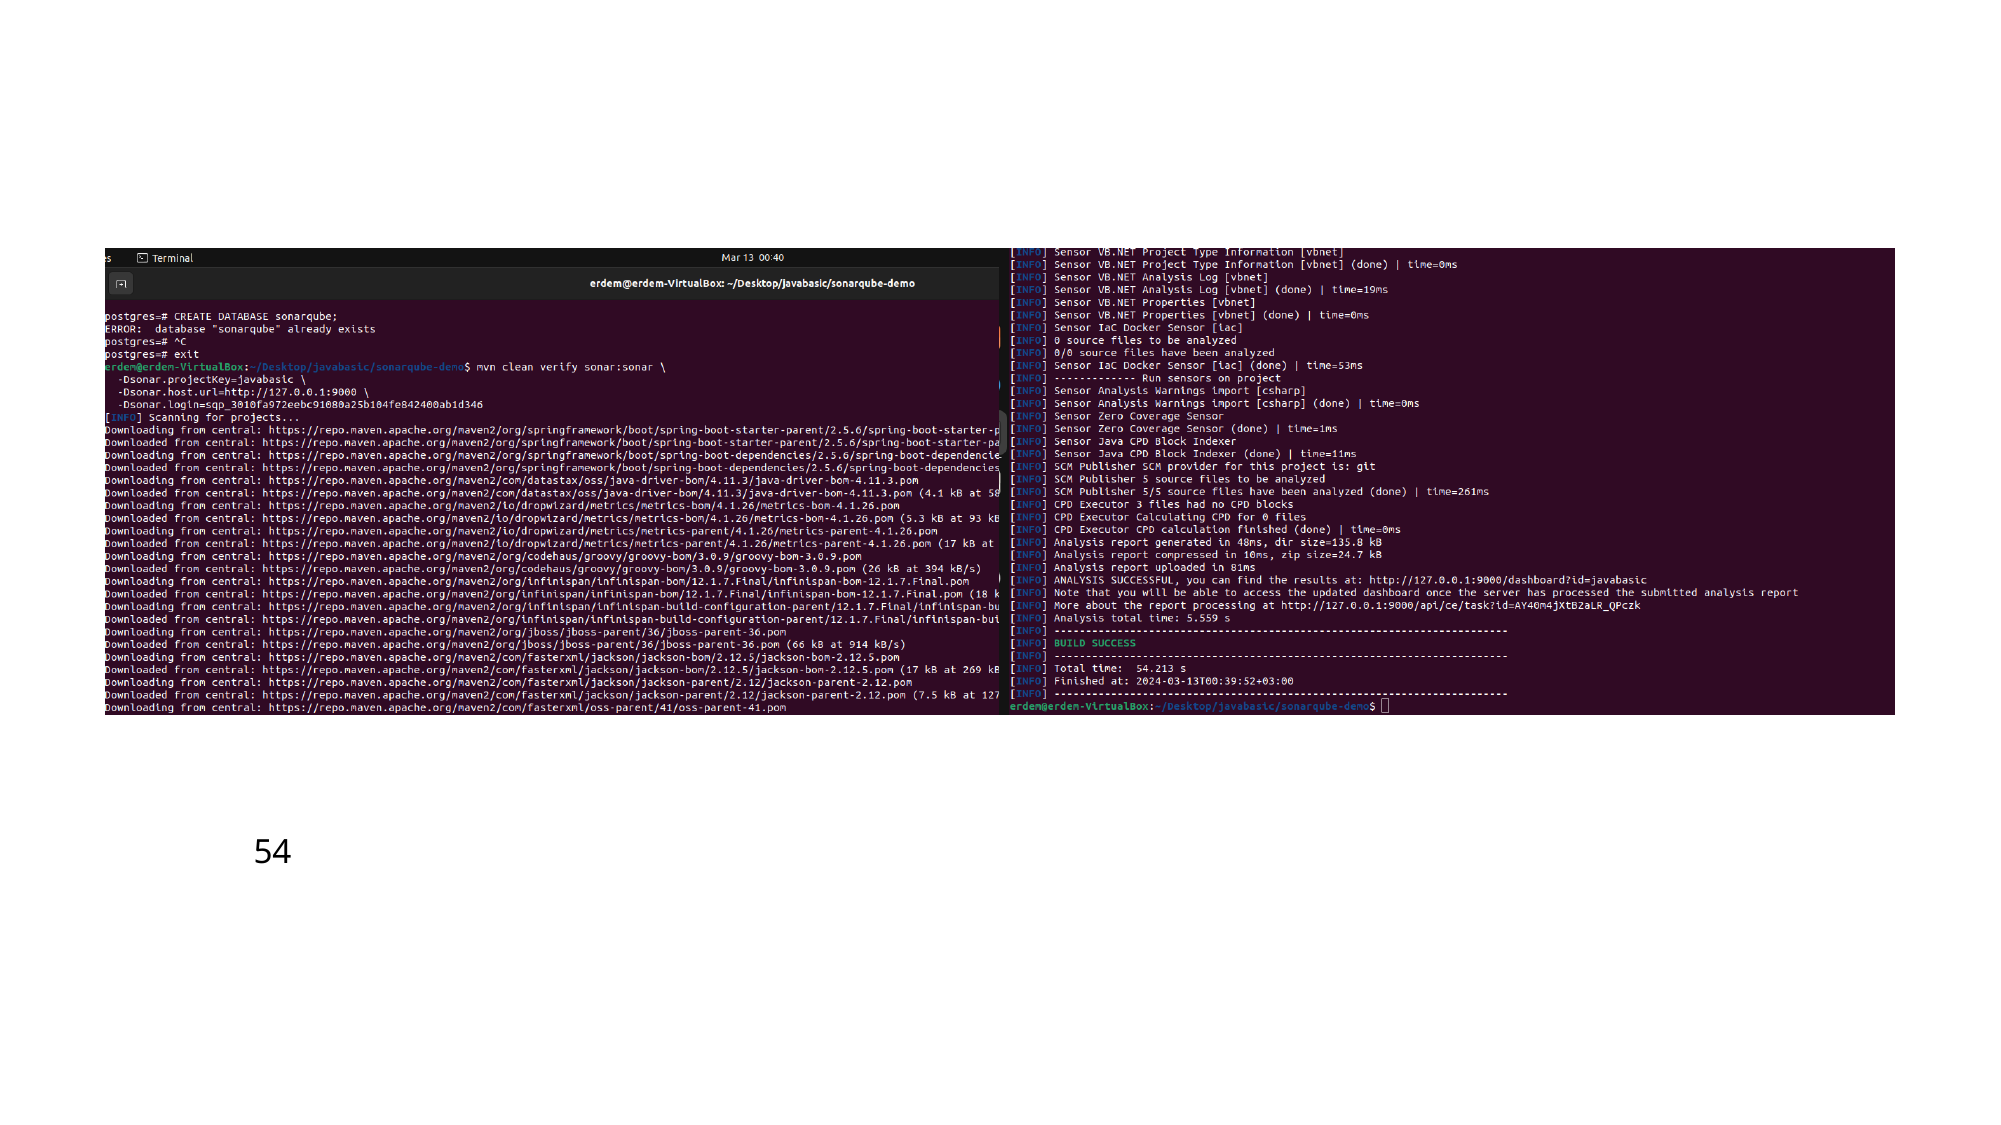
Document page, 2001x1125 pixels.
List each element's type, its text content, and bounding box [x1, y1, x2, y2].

picture [105, 248, 1895, 715]
text_box <number> [238, 823, 631, 877]
